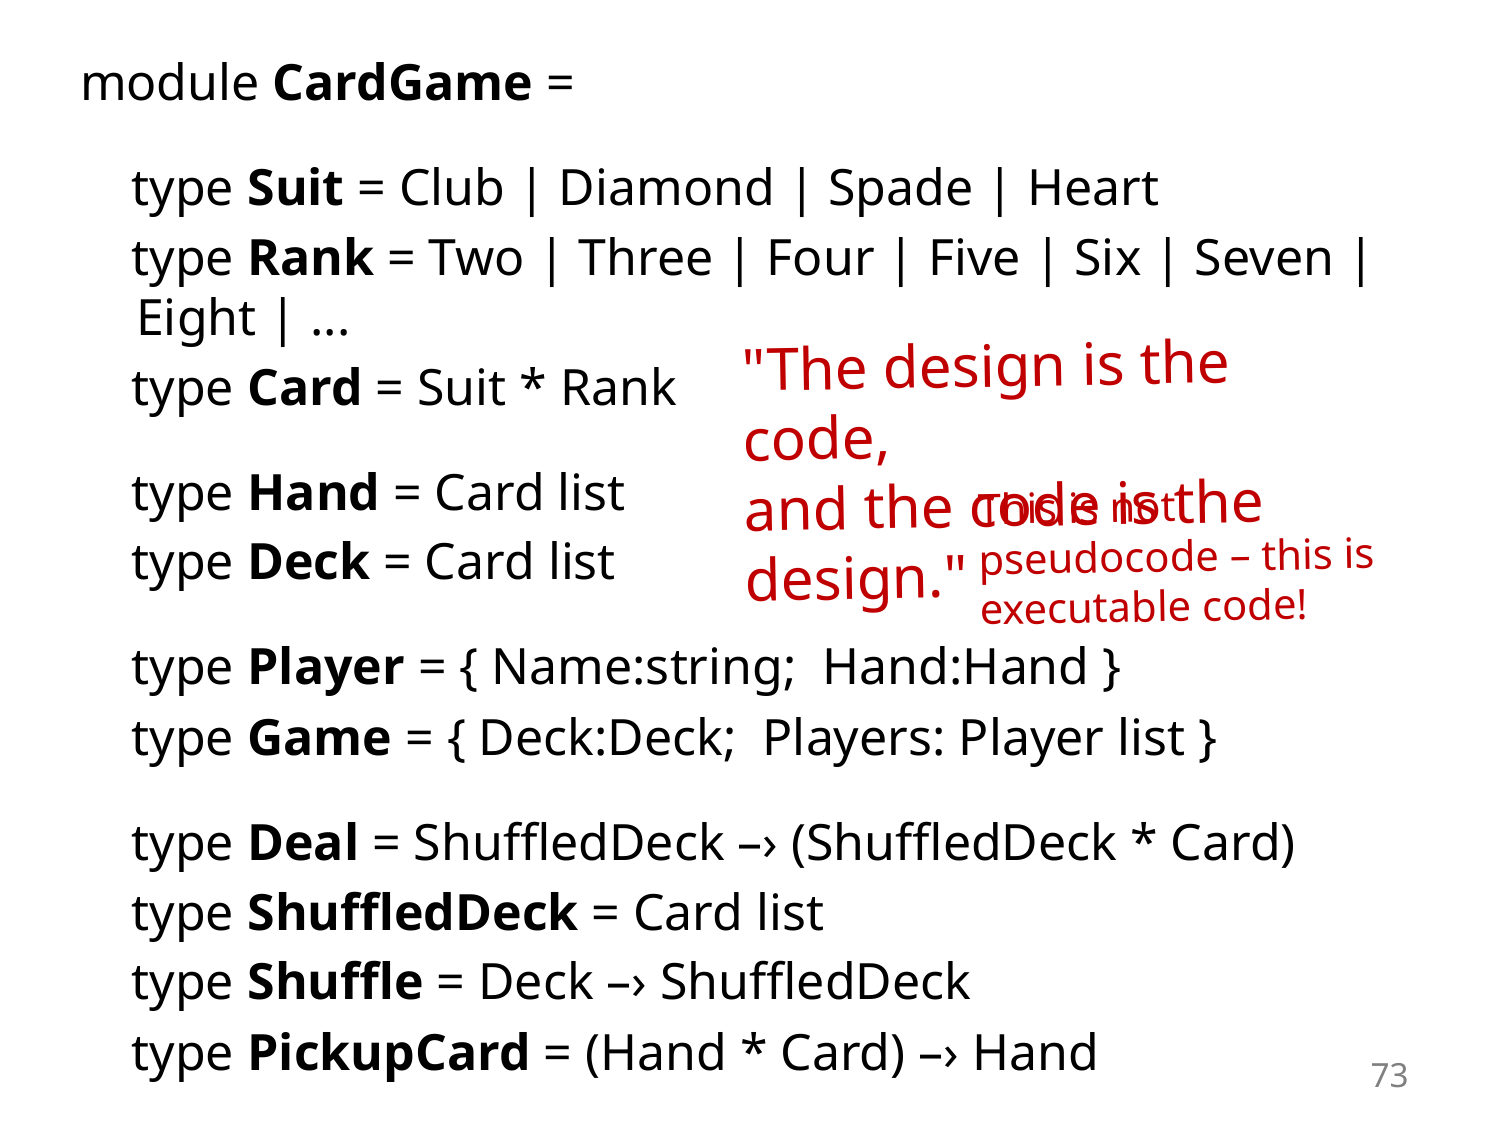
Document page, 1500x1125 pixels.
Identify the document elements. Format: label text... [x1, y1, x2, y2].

text_box "The design is the code, and the code is the design." [726, 314, 1378, 621]
list module CardGame = type Suit = Club | Diamond | Spade | Heart type Rank = Two | Three | Four | Five | Six | Seven | Eight | ... type Card = Suit * Rank type Hand = Card list type Deck = Card list type Player = { Name:string; Hand:Hand } type Game = { Deck:Deck; Players: Player list } type Deal = ShuffledDeck –› (ShuffledDeck * Card) type ShuffledDeck = Card list type Shuffle = Deck –› ShuffledDeck type PickupCard = (Hand * Card) –› Hand [64, 42, 1415, 1083]
text_box This is not pseudocode – this is executable code! [962, 468, 1426, 641]
